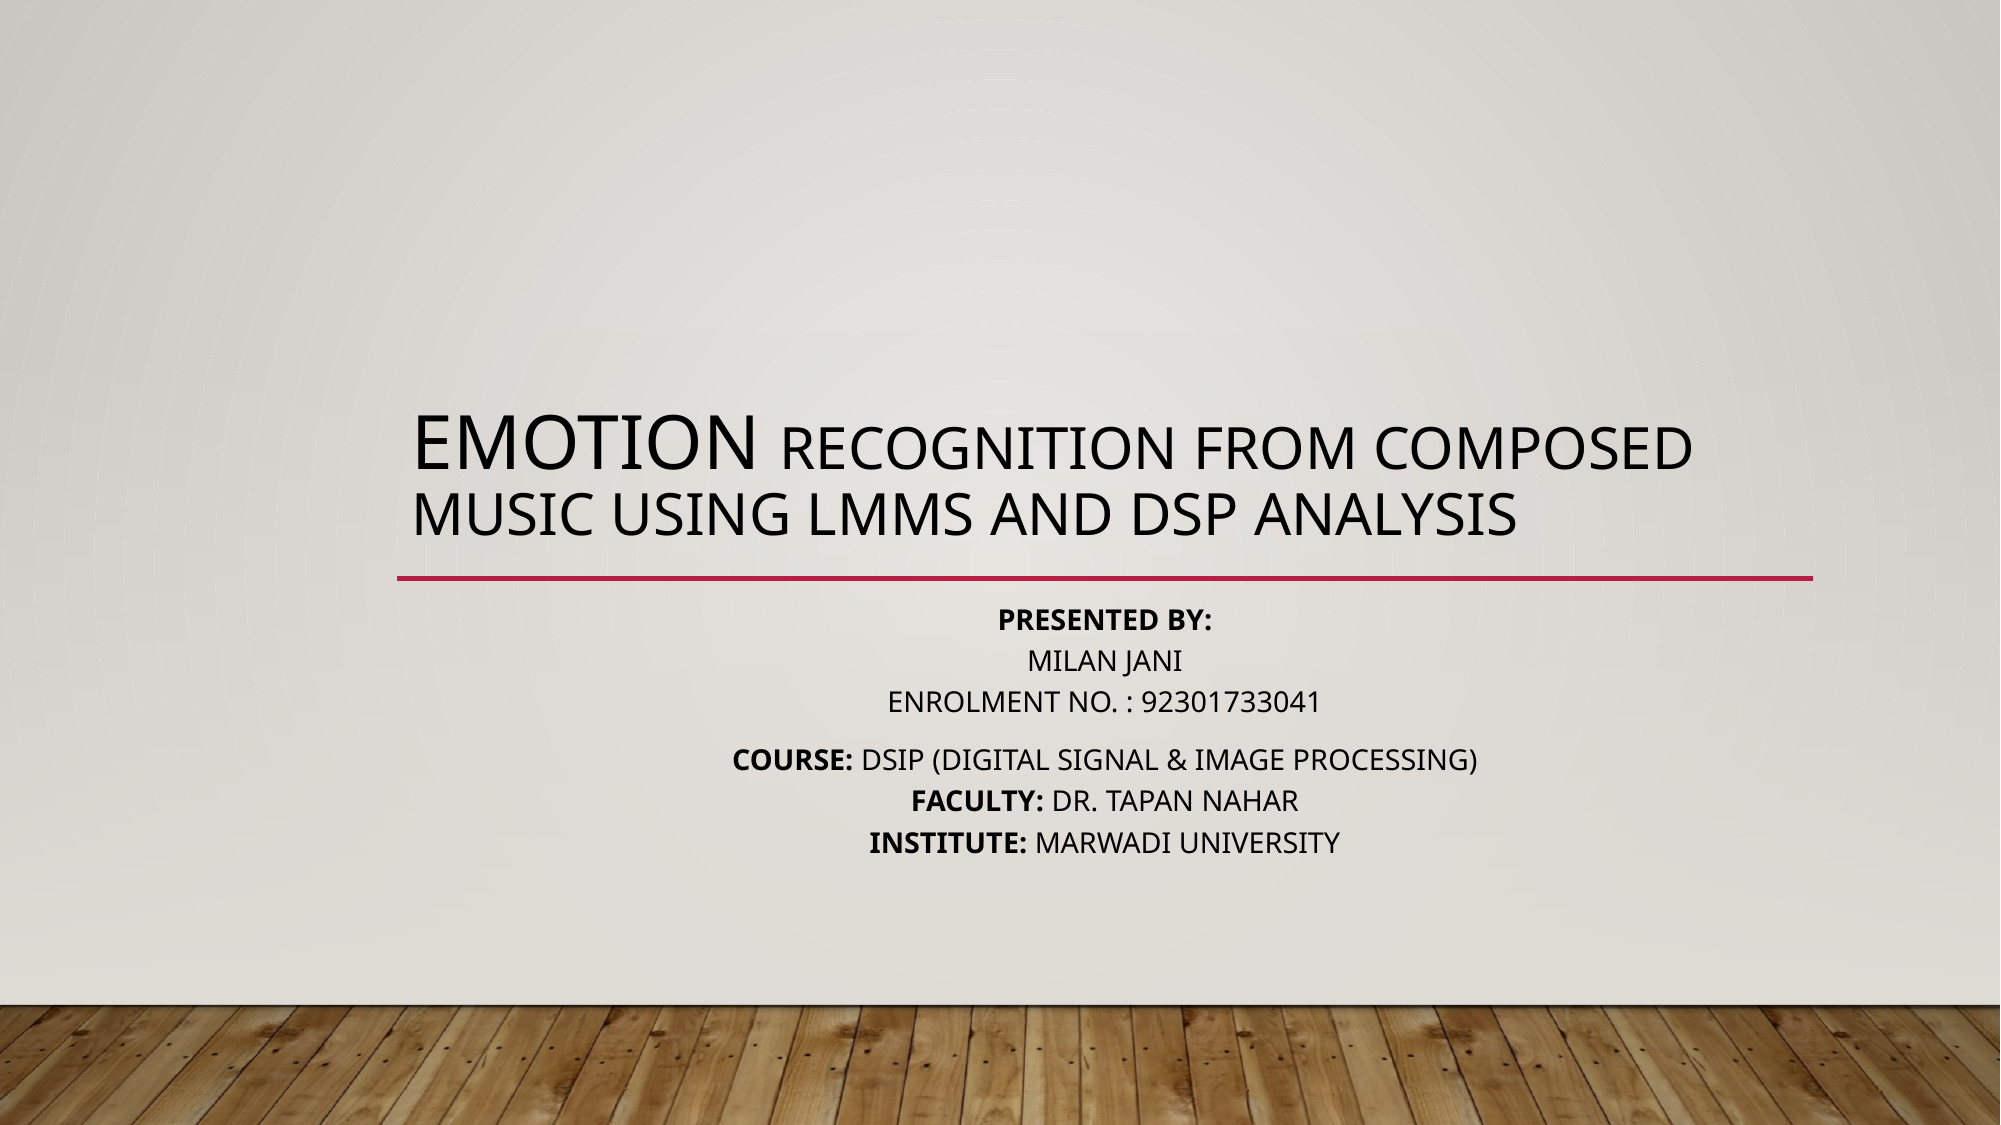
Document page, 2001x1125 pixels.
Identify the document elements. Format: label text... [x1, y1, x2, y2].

title Emotion Recognition from Composed Music using LMMS and DSP Analysis [396, 131, 1814, 549]
subtitle Presented by: Milan Jani Enrolment No. : 92301733041 Course: DSIP (Digital Signal & Image Processing) Faculty: Dr. Tapan Nahar Institute: Marwadi university [396, 579, 1814, 918]
picture [0, 1005, 2000, 1125]
